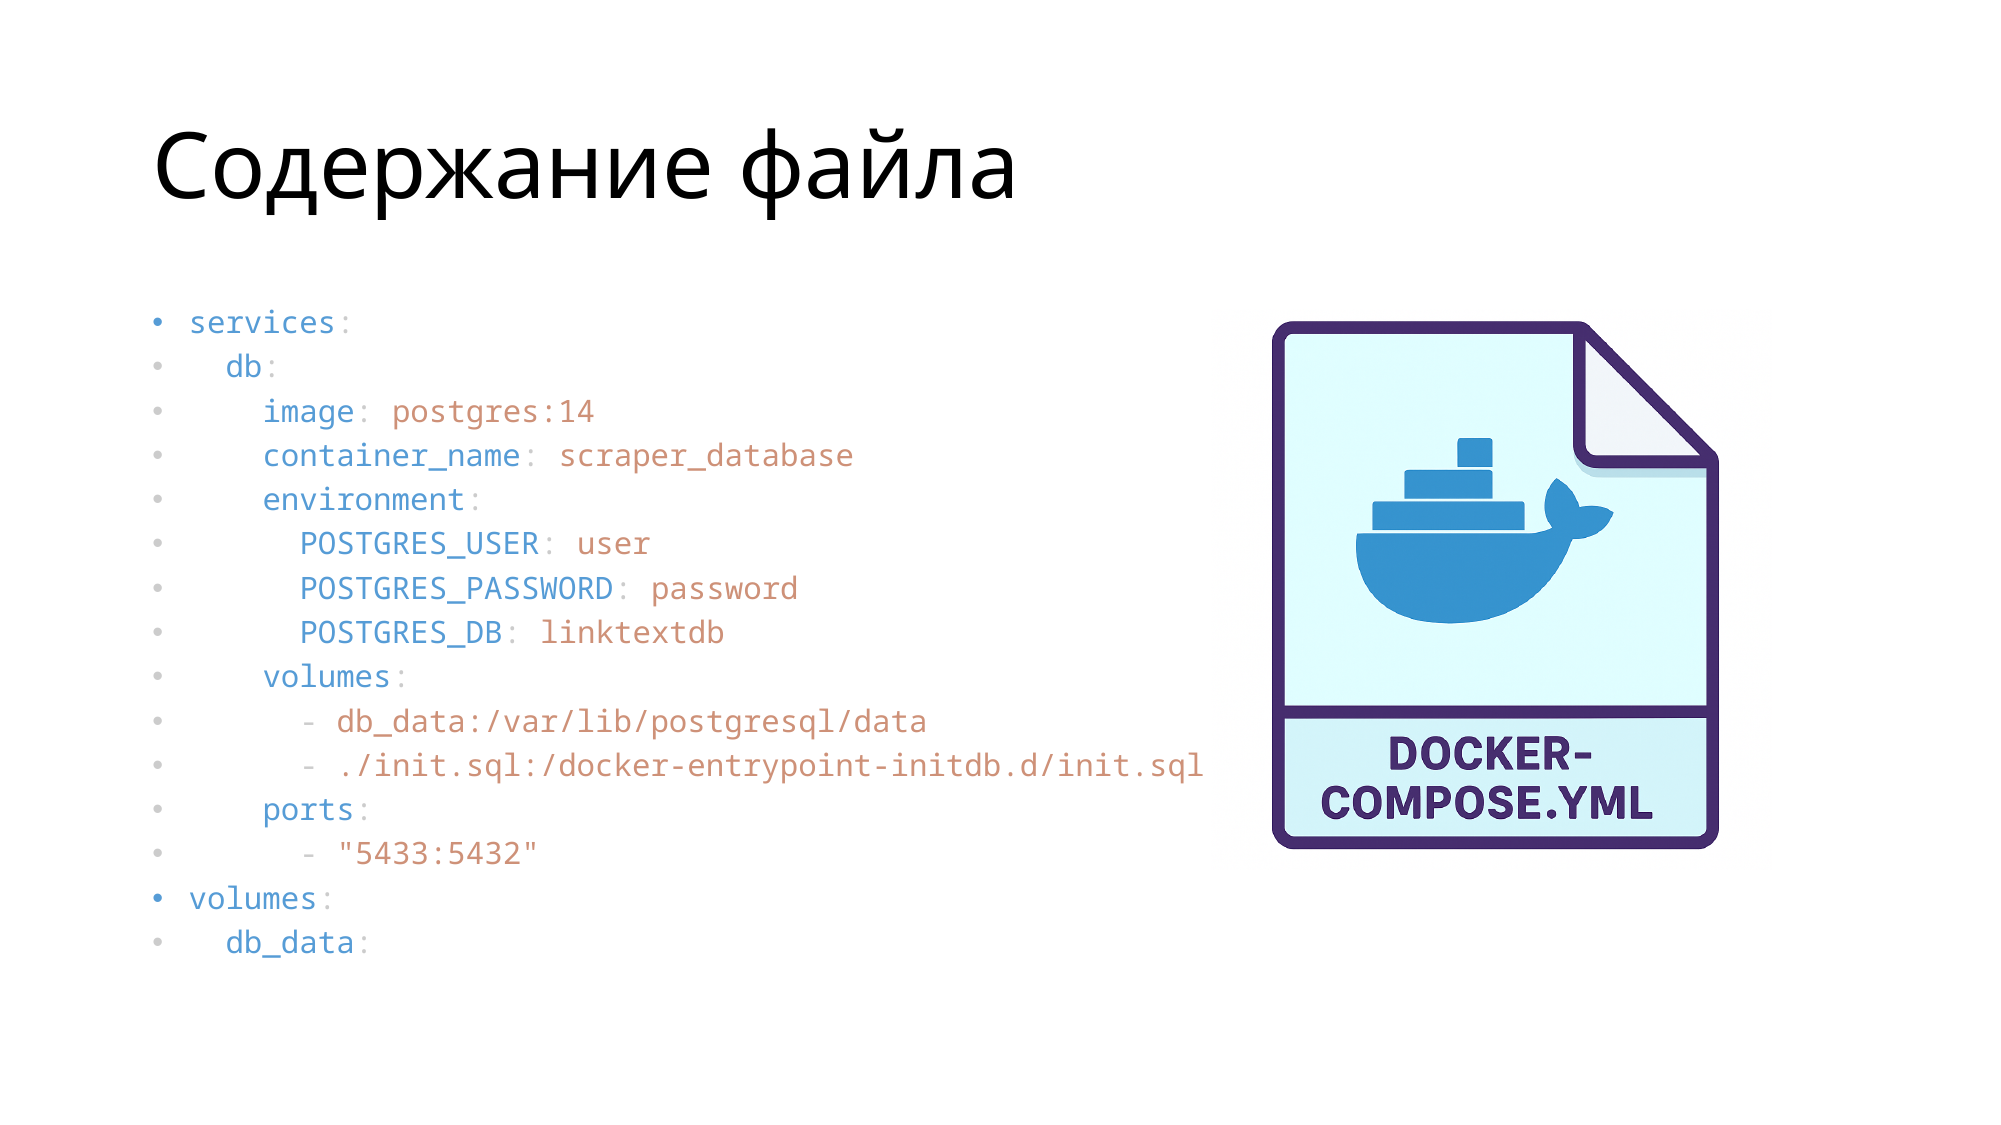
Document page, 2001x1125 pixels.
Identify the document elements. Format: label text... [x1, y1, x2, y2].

title Содержание файла [137, 59, 1863, 278]
list services: db: image: postgres:14 container_name: scraper_database environment: POSTGRES_USER: user POSTGRES_PASSWORD: password POSTGRES_DB: linktextdb volumes: - db_data:/var/lib/postgresql/data - ./init.sql:/docker-entrypoint-initdb.d/init.sql ports: - "5433:5432" volumes: db_data: [137, 299, 1226, 1014]
picture [1211, 309, 1773, 871]
